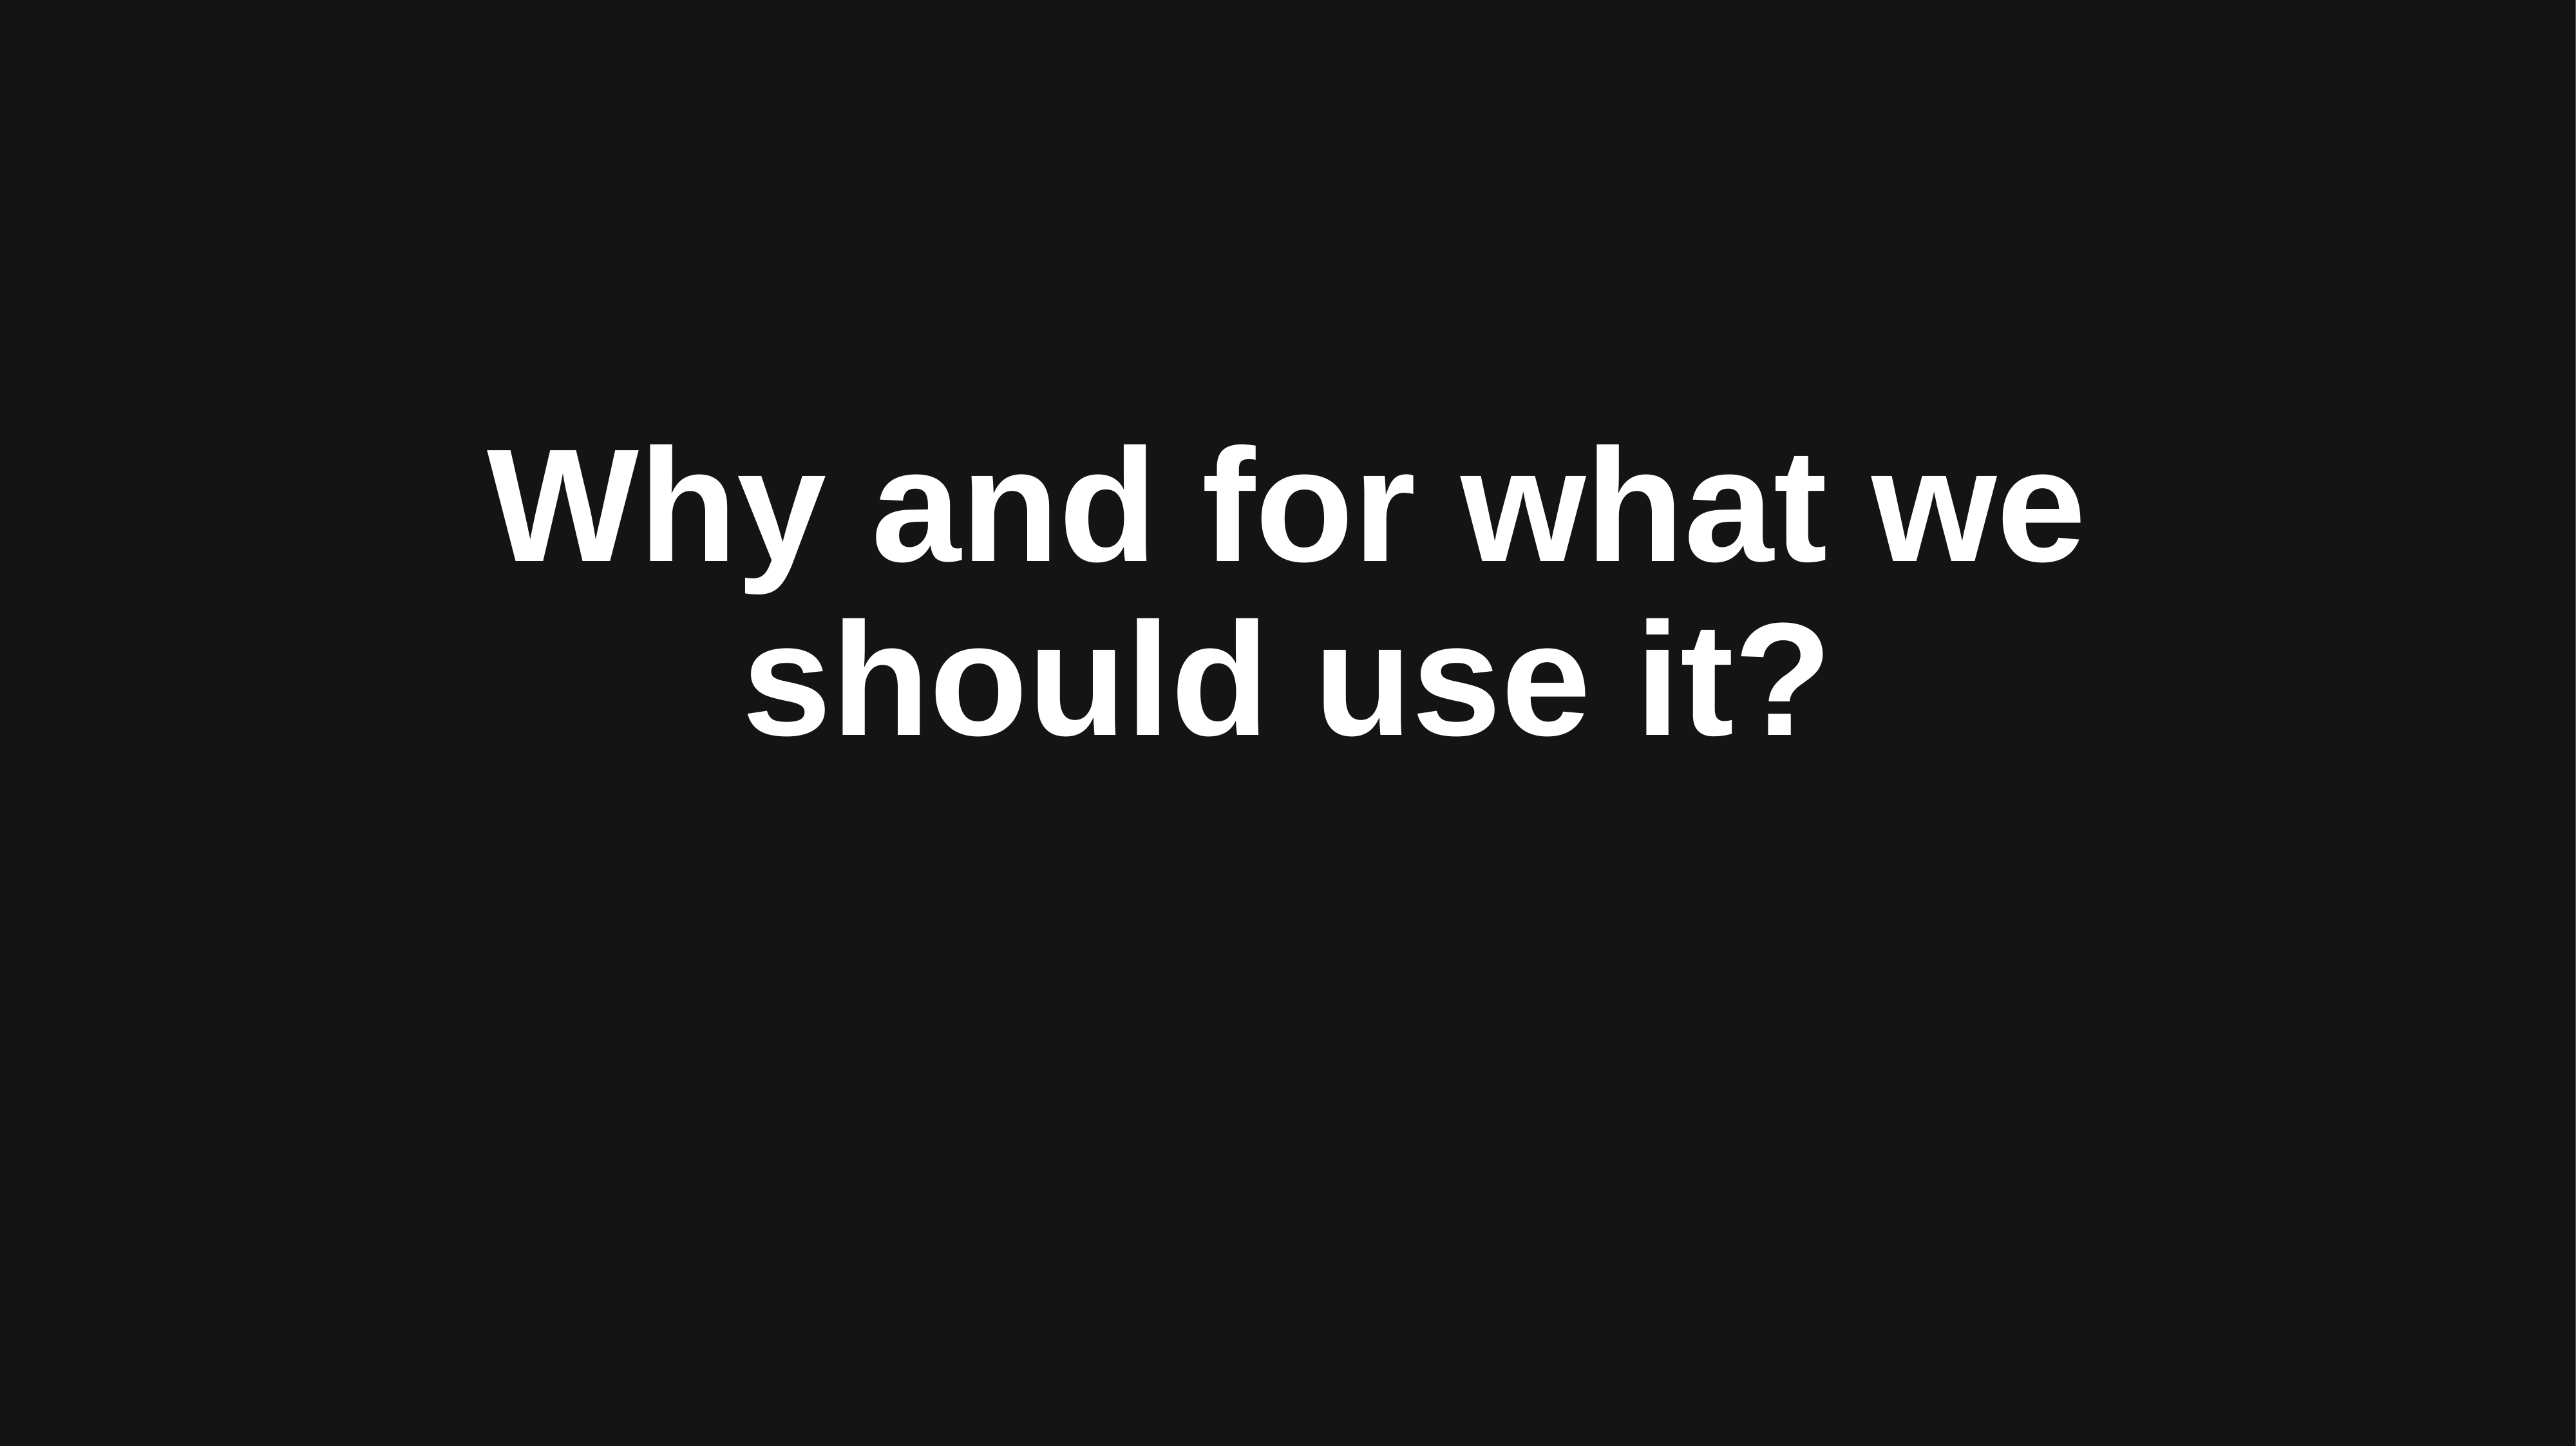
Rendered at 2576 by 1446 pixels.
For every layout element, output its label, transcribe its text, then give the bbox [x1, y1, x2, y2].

title Why and for what we should use it? [192, 417, 2383, 775]
